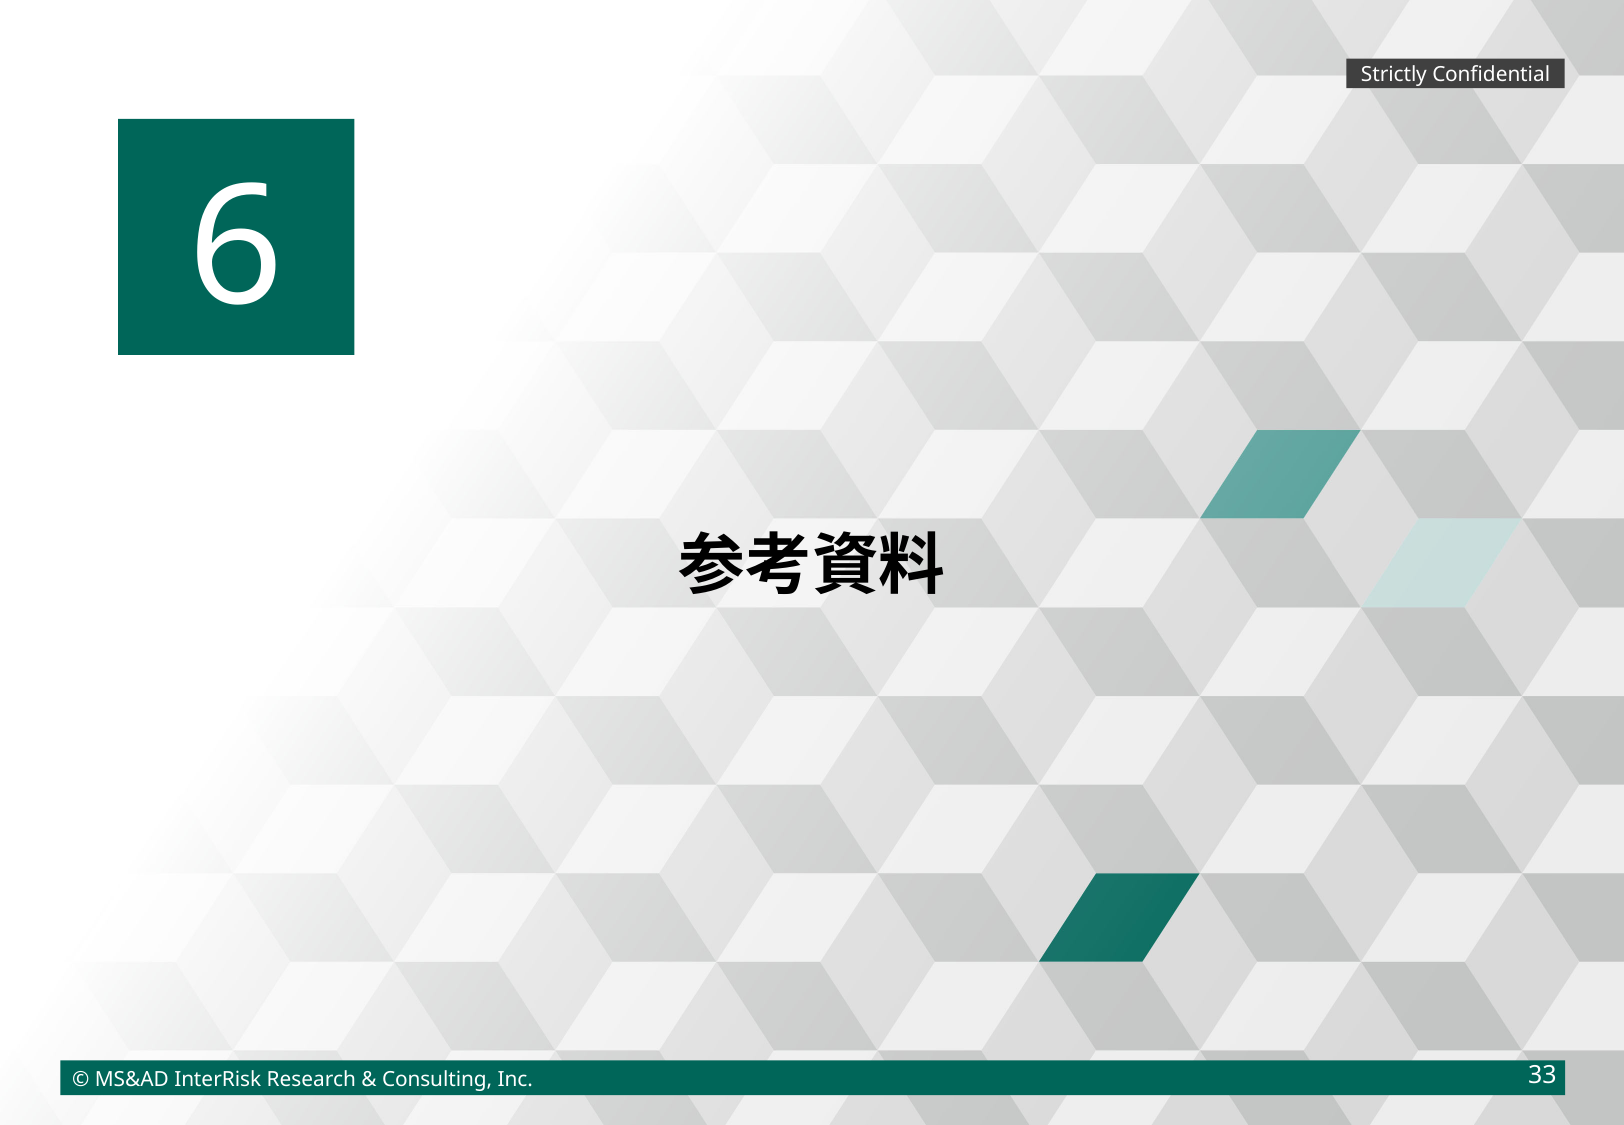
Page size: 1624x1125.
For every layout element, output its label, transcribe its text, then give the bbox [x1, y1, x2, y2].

list 6 [118, 118, 355, 355]
list 参考資料 [516, 479, 1108, 645]
picture [0, 0, 1624, 1125]
slide_number 33 [1504, 1048, 1581, 1093]
